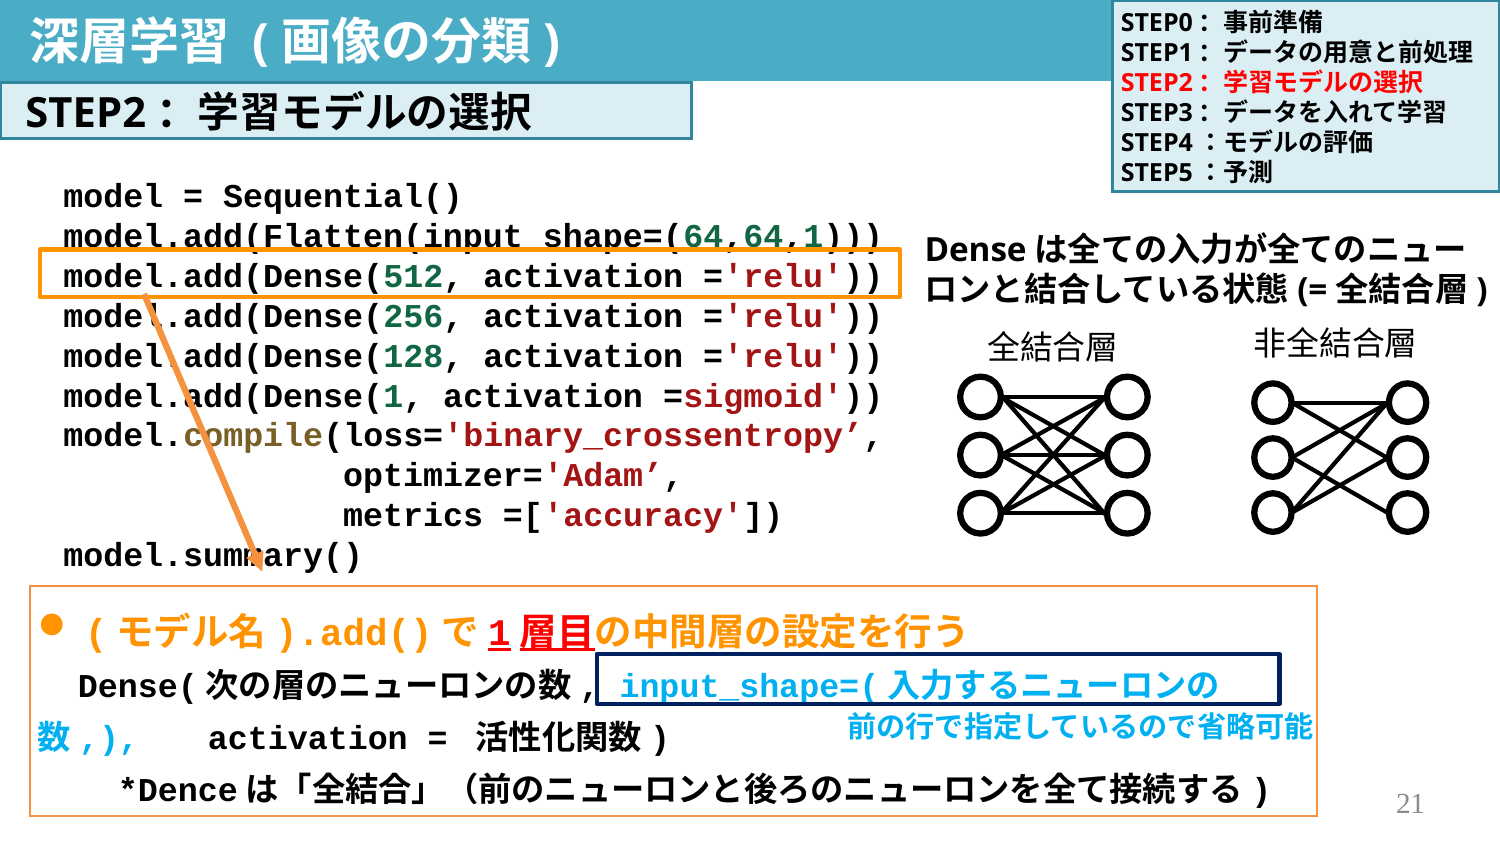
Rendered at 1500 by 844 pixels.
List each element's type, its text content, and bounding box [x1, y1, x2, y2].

text_box 前の行で指定しているので省略可能 [832, 700, 1330, 751]
text_box STEP0：事前準備 STEP1：データの用意と前処理 STEP2：学習モデルの選択 STEP3：データを入れて学習 STEP4：モデルの評価 STEP5：予測 [1112, 0, 1500, 192]
text_box [595, 652, 1282, 706]
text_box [959, 376, 1148, 534]
text_box 深層学習 (画像の分類) [0, 0, 1112, 81]
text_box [143, 293, 263, 572]
text_box [38, 247, 902, 299]
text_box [1254, 383, 1427, 533]
text_box Denseは全ての入力が全てのニューロンと結合している状態(=全結合層) [921, 225, 1499, 312]
text_box 非全結合層 [1250, 319, 1422, 366]
text_box 全結合層 [984, 323, 1122, 370]
slide_number 21 [1080, 784, 1425, 831]
text_box STEP2：学習モデルの選択 [0, 82, 692, 139]
text_box (モデル名).add()で1層目の中間層の設定を行う Dense(次の層のニューロンの数, input_shape=(入力するニューロンの数,), activation = 活性化関数) *Denceは「全結合」（前のニューロンと後ろのニューロンを全て接続する) [29, 585, 1318, 817]
text_box model = Sequential() model.add(Flatten(input_shape=(64,64,1))) model.add(Dense(512, activation ='relu')) model.add(Dense(256, activation ='relu')) model.add(Dense(128, activation ='relu')) model.add(Dense(1, activation =sigmoid')) model.compile(loss='binary_crossentropy’, optimizer='Adam’, metrics =['accuracy']) model.summary() [39, 168, 972, 585]
